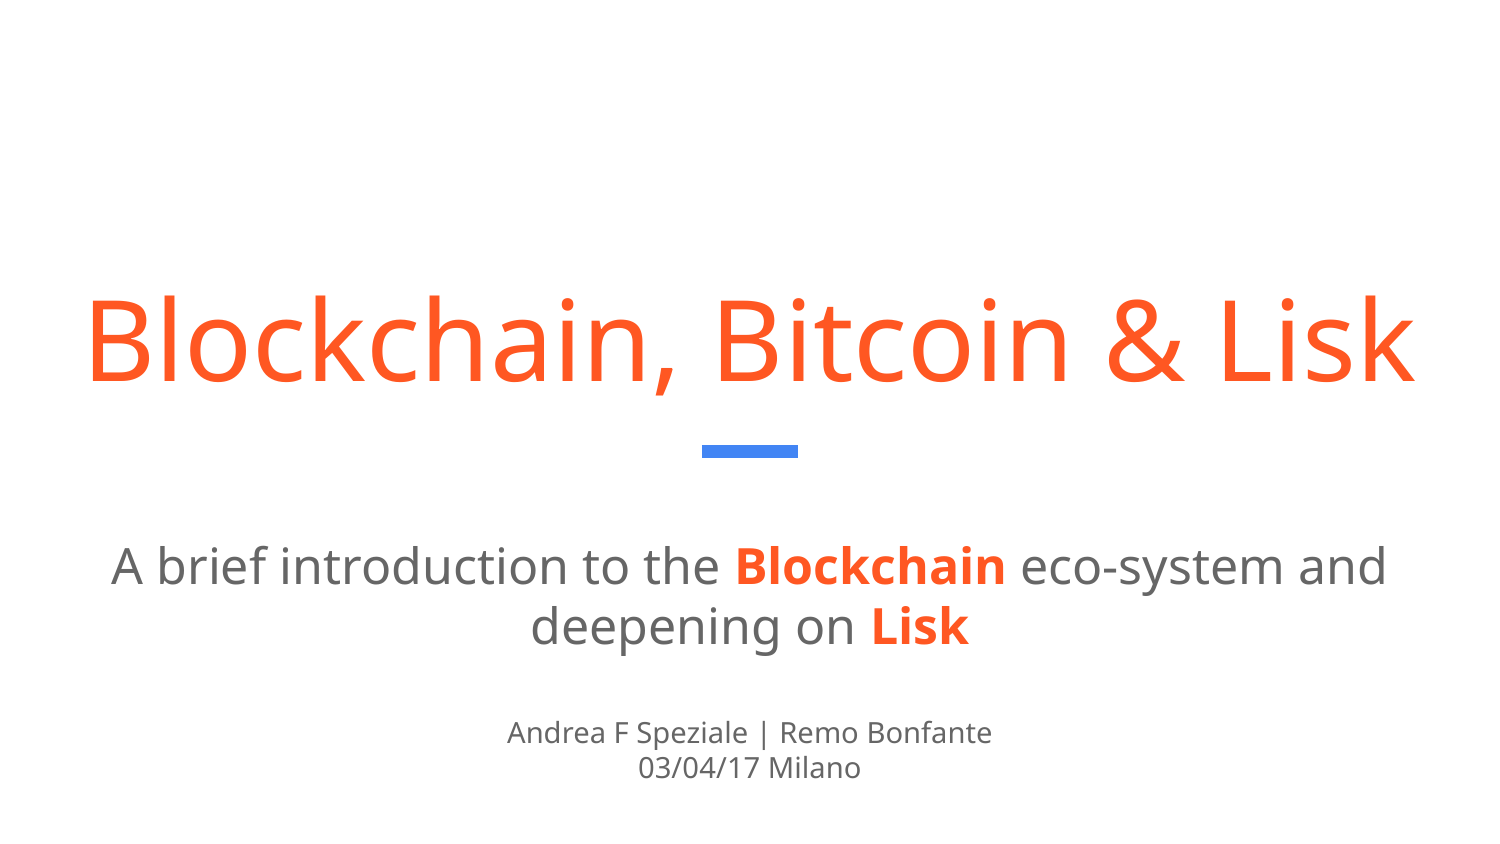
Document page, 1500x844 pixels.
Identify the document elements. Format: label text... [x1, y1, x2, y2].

title Blockchain, Bitcoin & Lisk [51, 97, 1449, 419]
subtitle A brief introduction to the Blockchain eco-system and deepening on Lisk Andrea F Speziale | Remo Bonfante 03/04/17 Milano [51, 519, 1449, 804]
